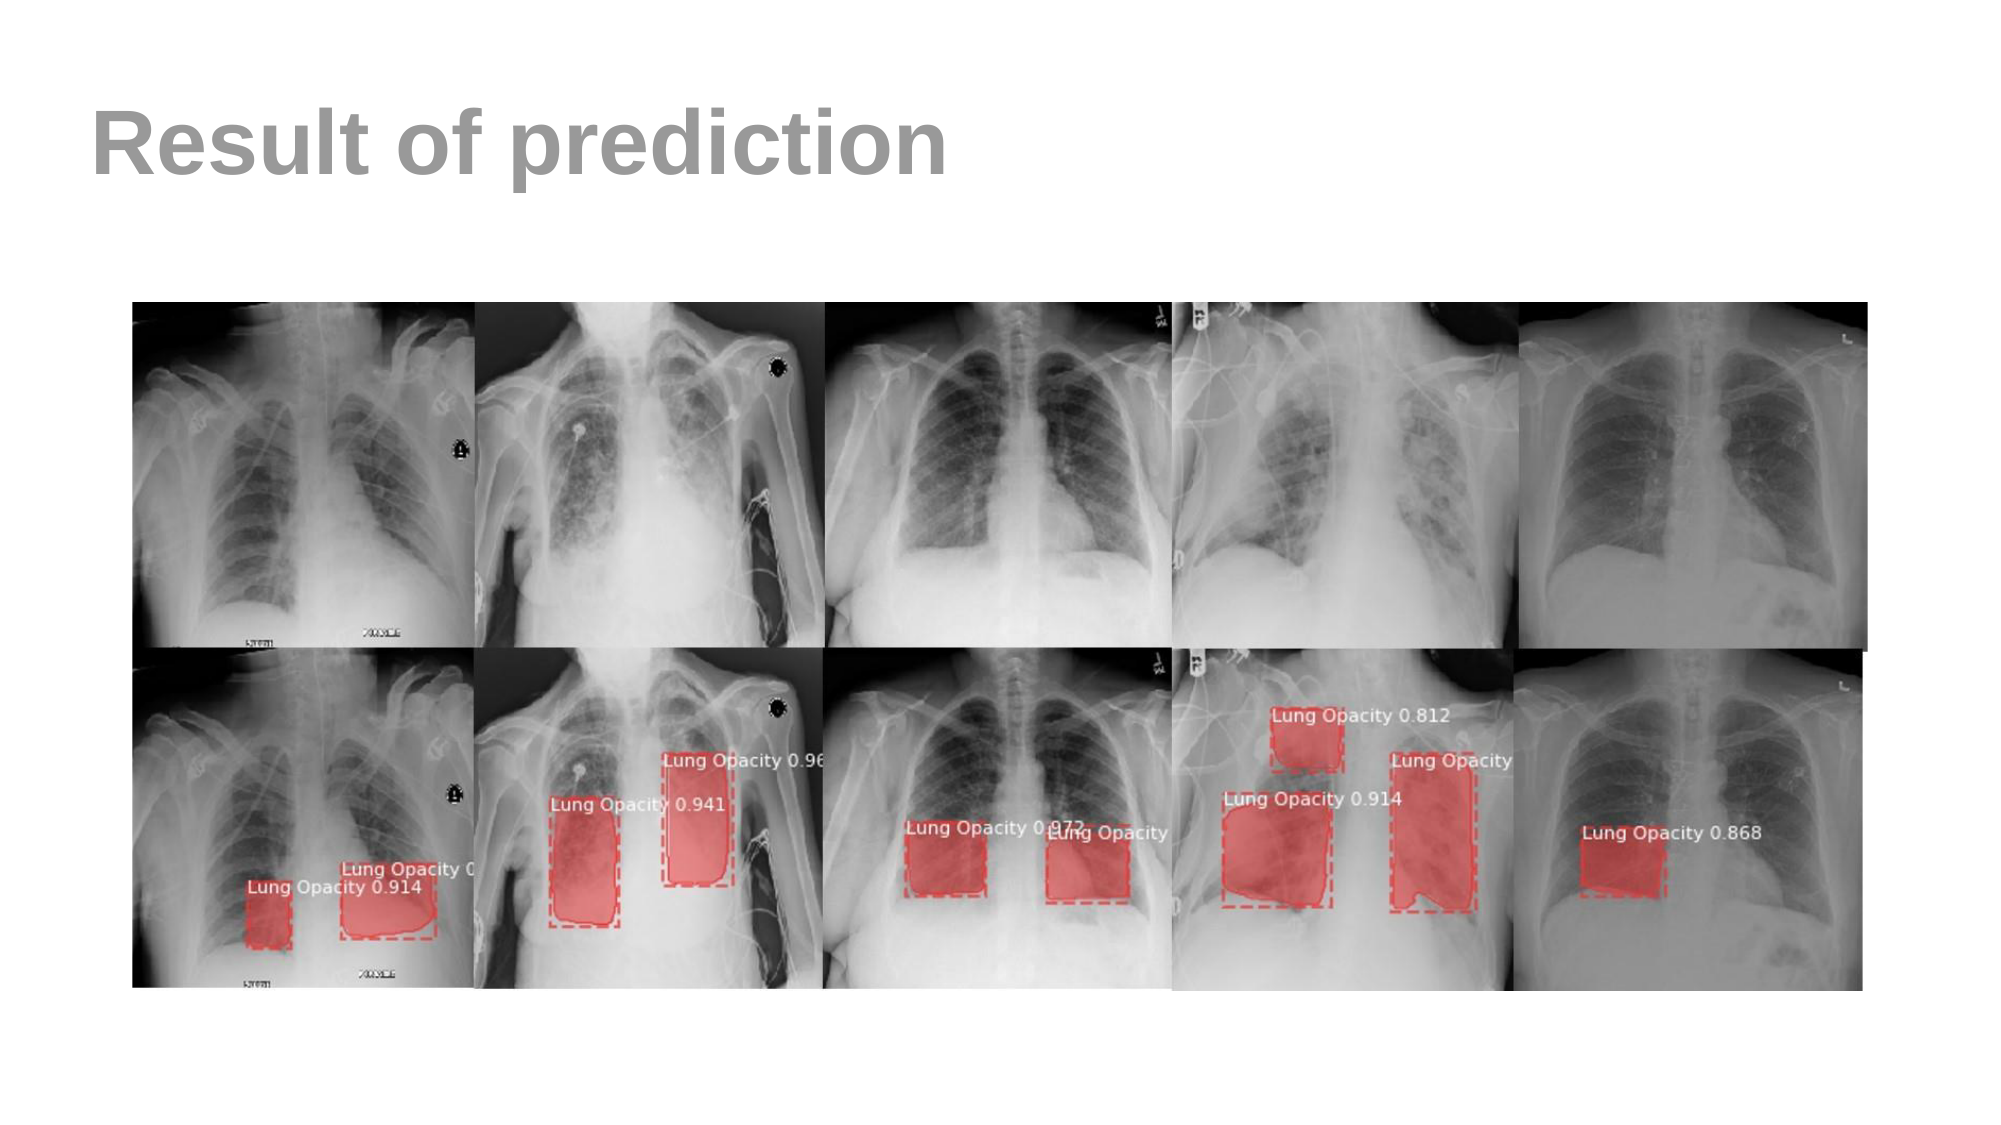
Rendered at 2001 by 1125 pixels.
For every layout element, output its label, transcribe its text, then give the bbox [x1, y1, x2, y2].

picture [132, 302, 1868, 992]
text_box Result of prediction [74, 74, 1837, 212]
